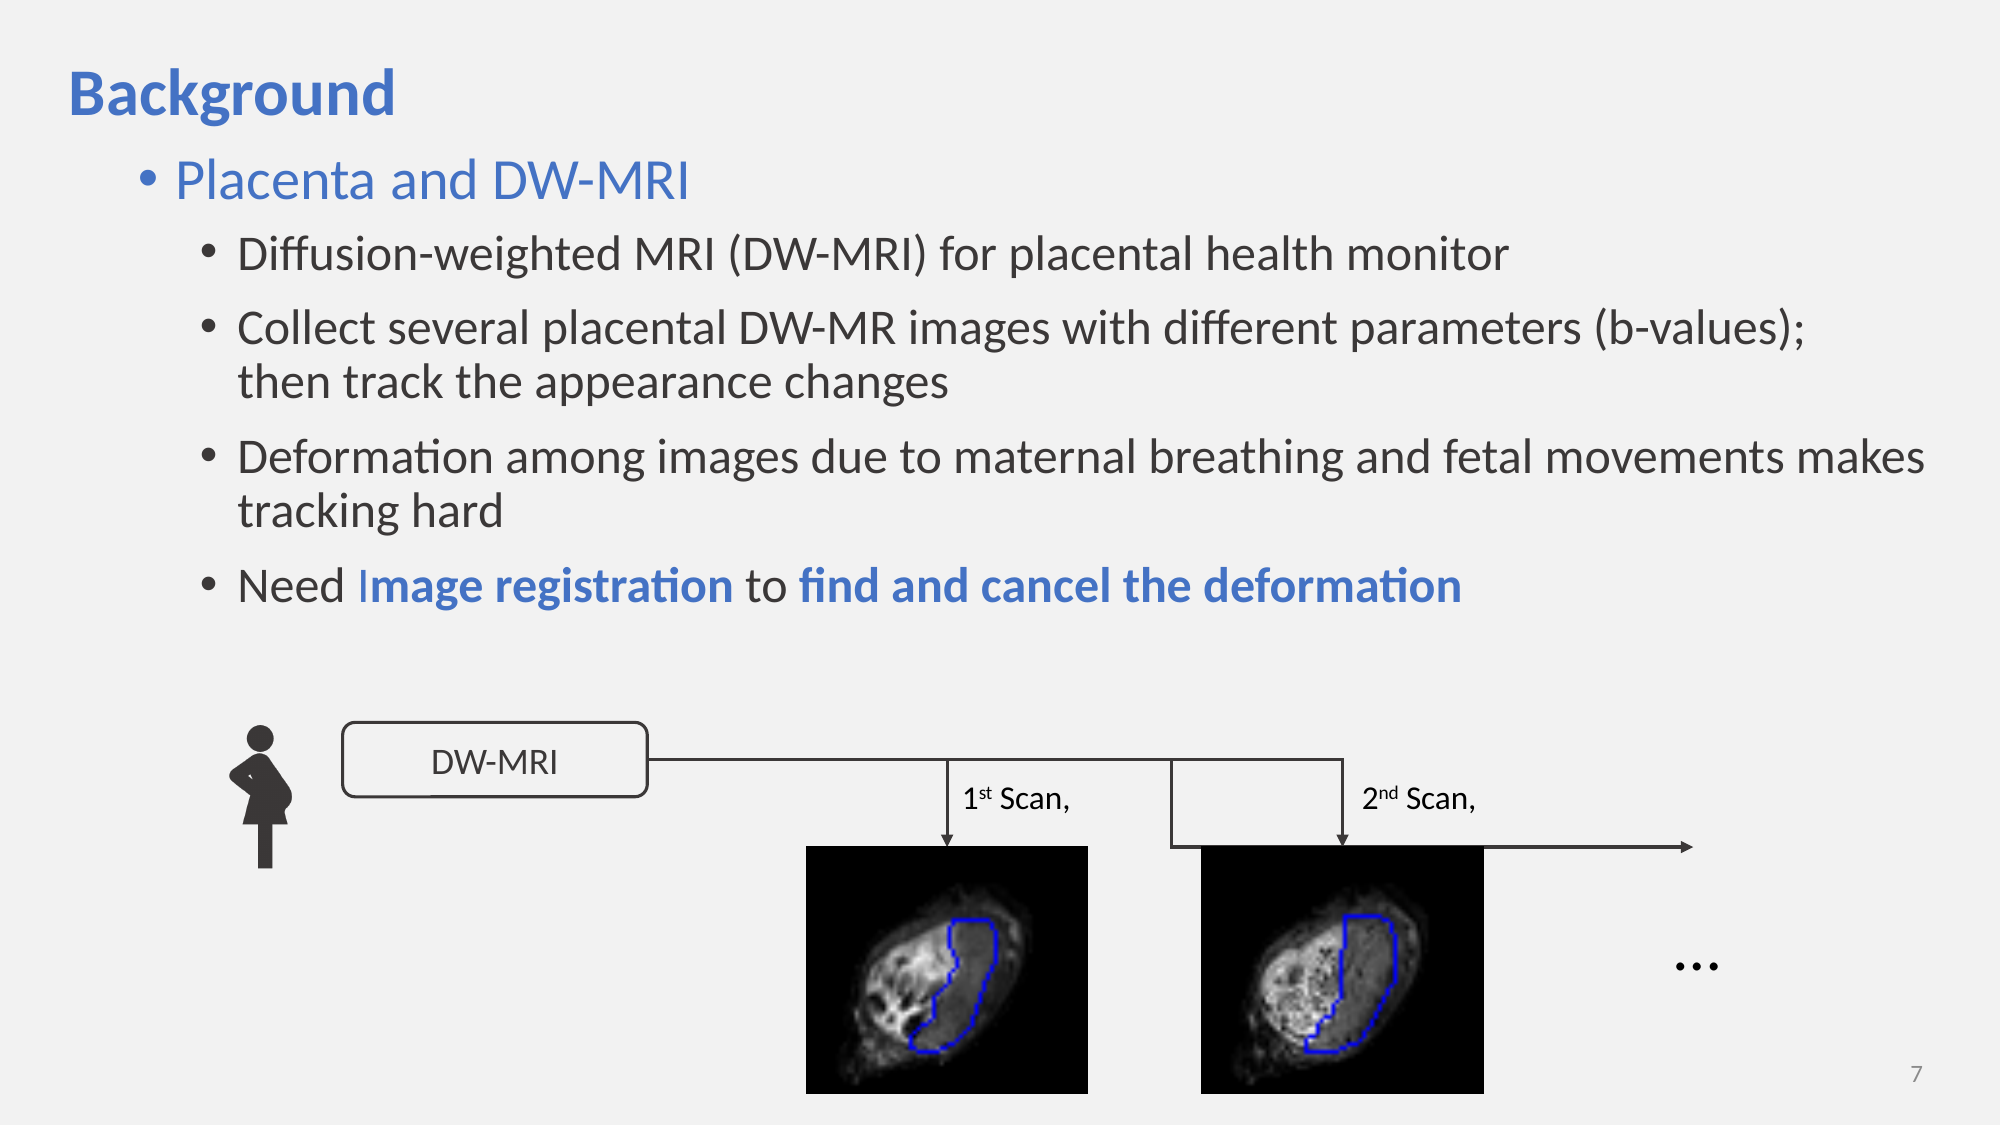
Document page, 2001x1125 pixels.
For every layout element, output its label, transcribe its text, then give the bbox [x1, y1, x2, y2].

list Placenta and DW-MRI [123, 141, 1939, 228]
title Background [53, 46, 1603, 142]
slide_number 7 [1488, 1042, 1939, 1103]
picture [1201, 846, 1484, 1094]
text_box … [1611, 896, 1783, 992]
picture [188, 721, 339, 872]
text_box DW-MRI [341, 721, 649, 798]
picture [806, 846, 1088, 1094]
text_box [647, 759, 1694, 847]
list Diffusion-weighted MRI (DW-MRI) for placental health monitor Collect several placental DW-MR images with different parameters (b-values); then track the appearance changes Deformation among images due to maternal breathing and fetal movements makes tracking hard Need Image registration to find and cancel the deformation [184, 219, 2000, 294]
